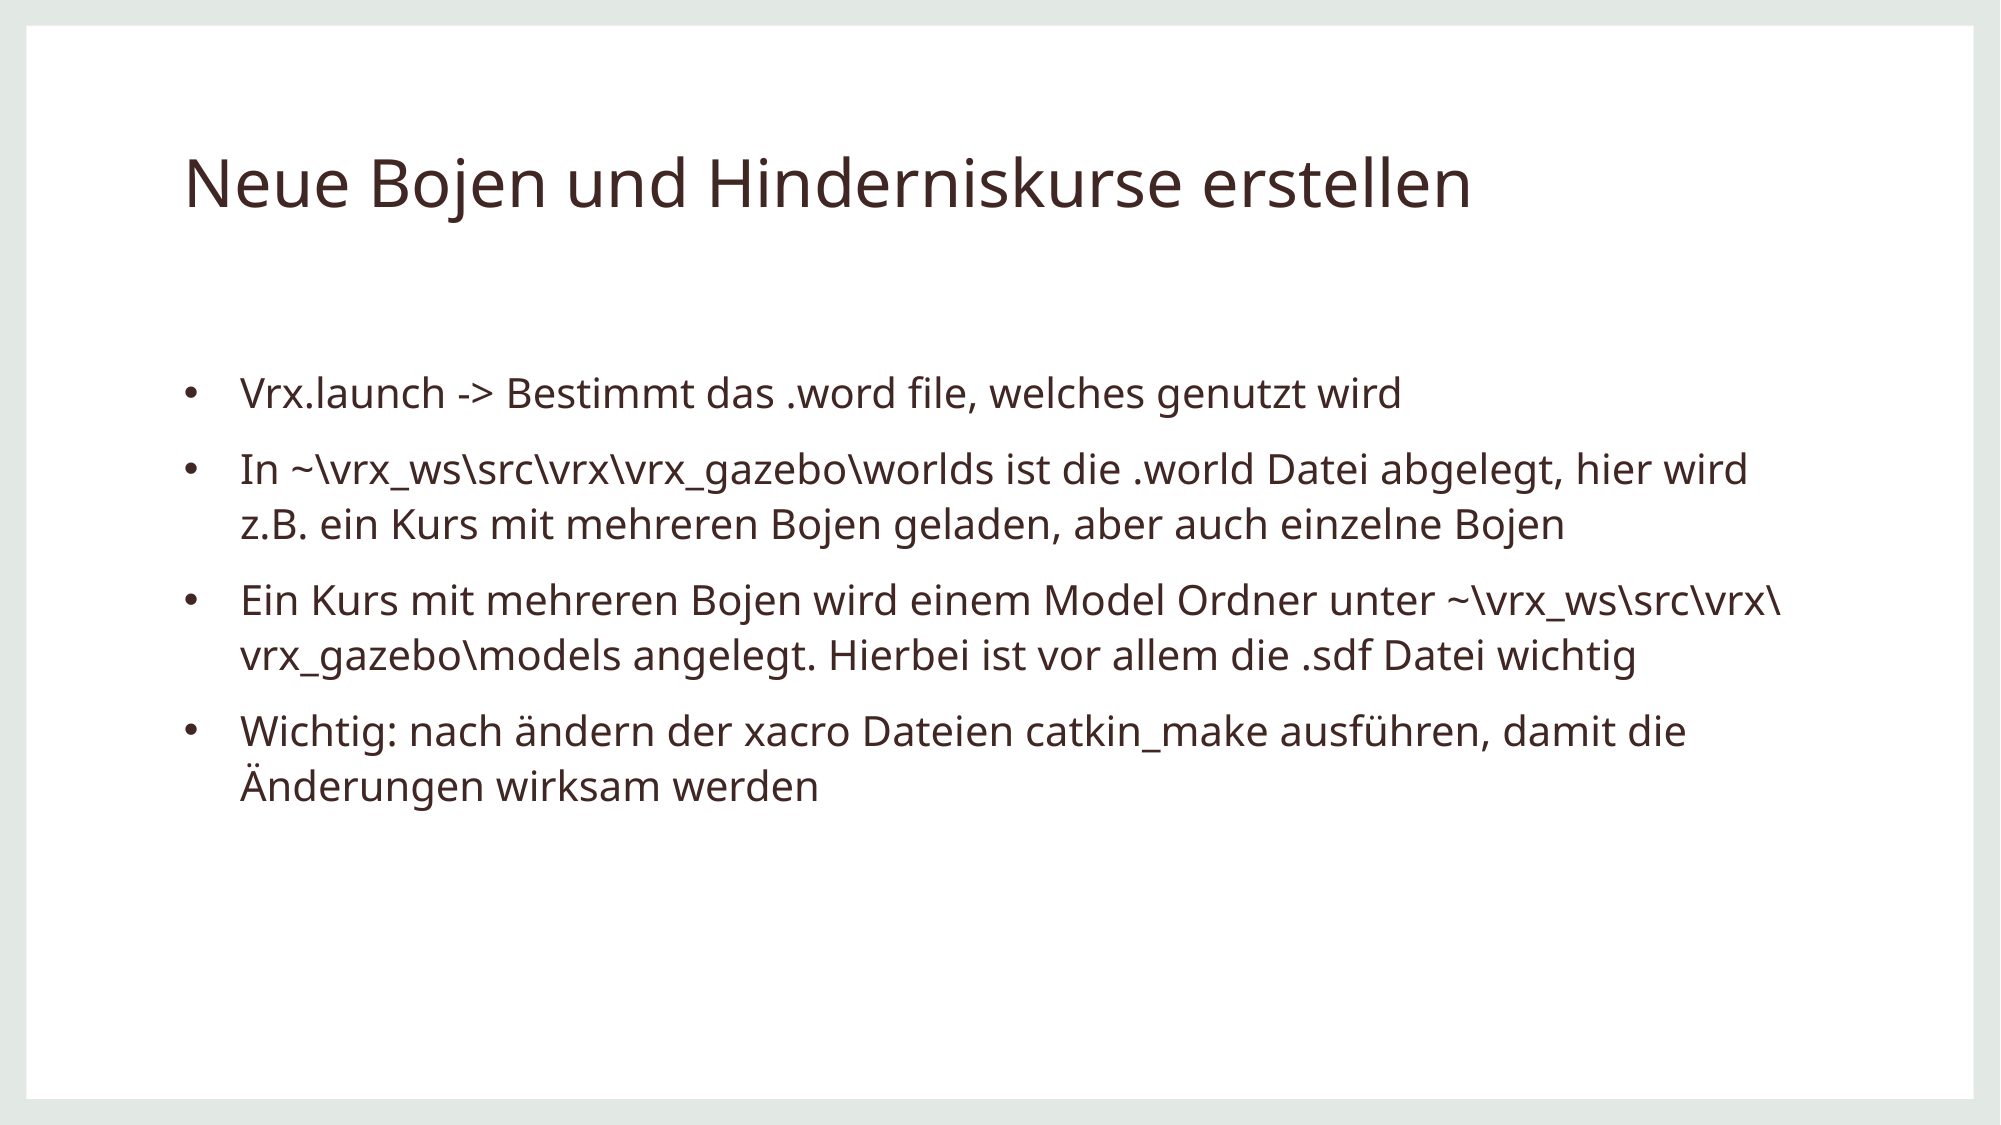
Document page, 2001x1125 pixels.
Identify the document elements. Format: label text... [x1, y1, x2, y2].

title Neue Bojen und Hinderniskurse erstellen [168, 118, 1832, 229]
list Vrx.launch -> Bestimmt das .word file, welches genutzt wird In ~\vrx_ws\src\vrx\vrx_gazebo\worlds ist die .world Datei abgelegt, hier wird z.B. ein Kurs mit mehreren Bojen geladen, aber auch einzelne Bojen Ein Kurs mit mehreren Bojen wird einem Model Ordner unter ~\vrx_ws\src\vrx\vrx_gazebo\models angelegt. Hierbei ist vor allem die .sdf Datei wichtig Wichtig: nach ändern der xacro Dateien catkin_make ausführen, damit die Änderungen wirksam werden [168, 354, 1832, 1006]
